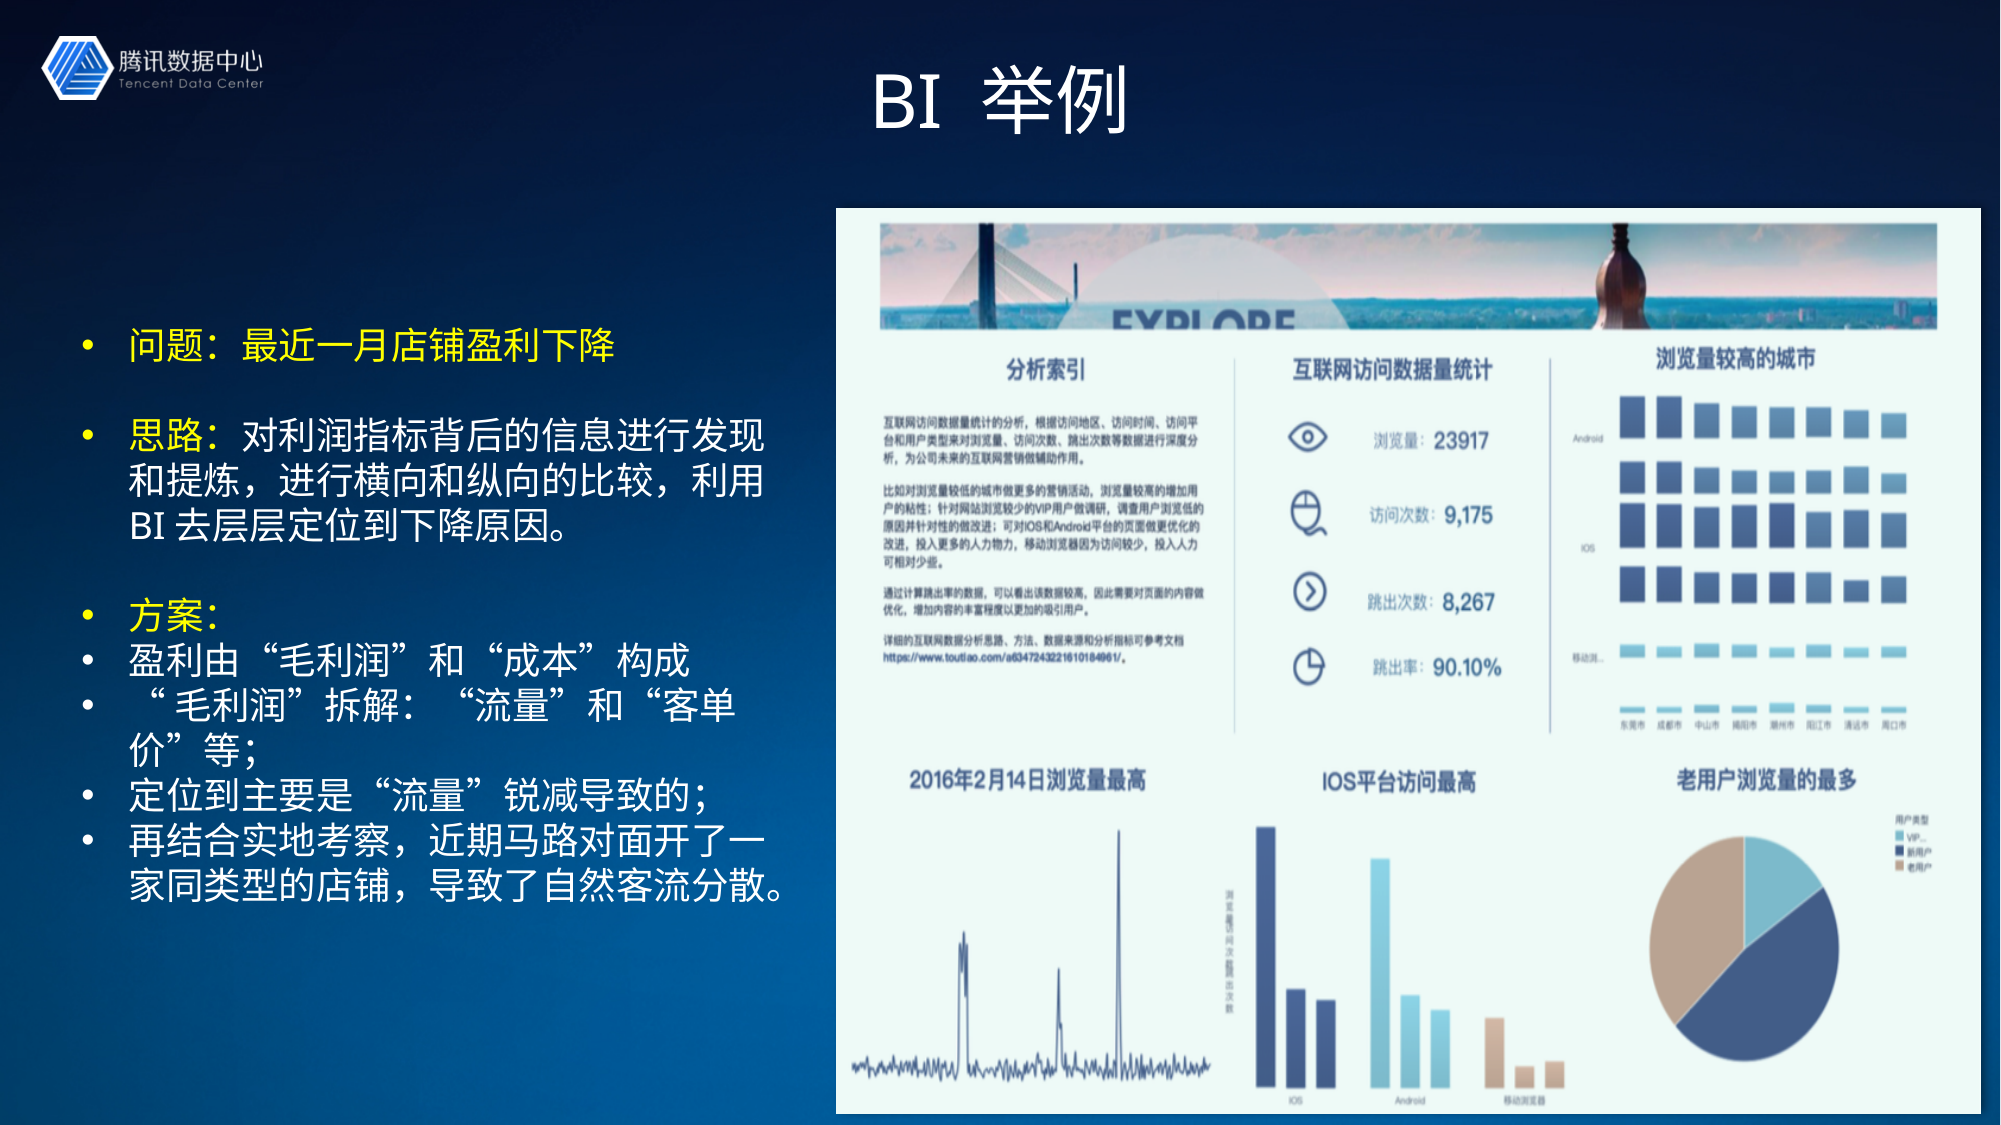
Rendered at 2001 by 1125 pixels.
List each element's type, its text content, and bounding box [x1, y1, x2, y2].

picture [0, 0, 2001, 1125]
text_box 问题：最近一月店铺盈利下降 思路：对利润指标背后的信息进行发现和提炼，进行横向和纵向的比较，利用BI去层层定位到下降原因。 方案： 盈利由“毛利润”和“成本”构成 “毛利润”拆解：“流量”和“客单价”等； 定位到主要是“流量”锐减导致的； 再结合实地考察，近期马路对面开了一家同类型的店铺，导致了自然客流分散。 [66, 314, 816, 915]
title BI 举例 [98, 43, 1902, 155]
